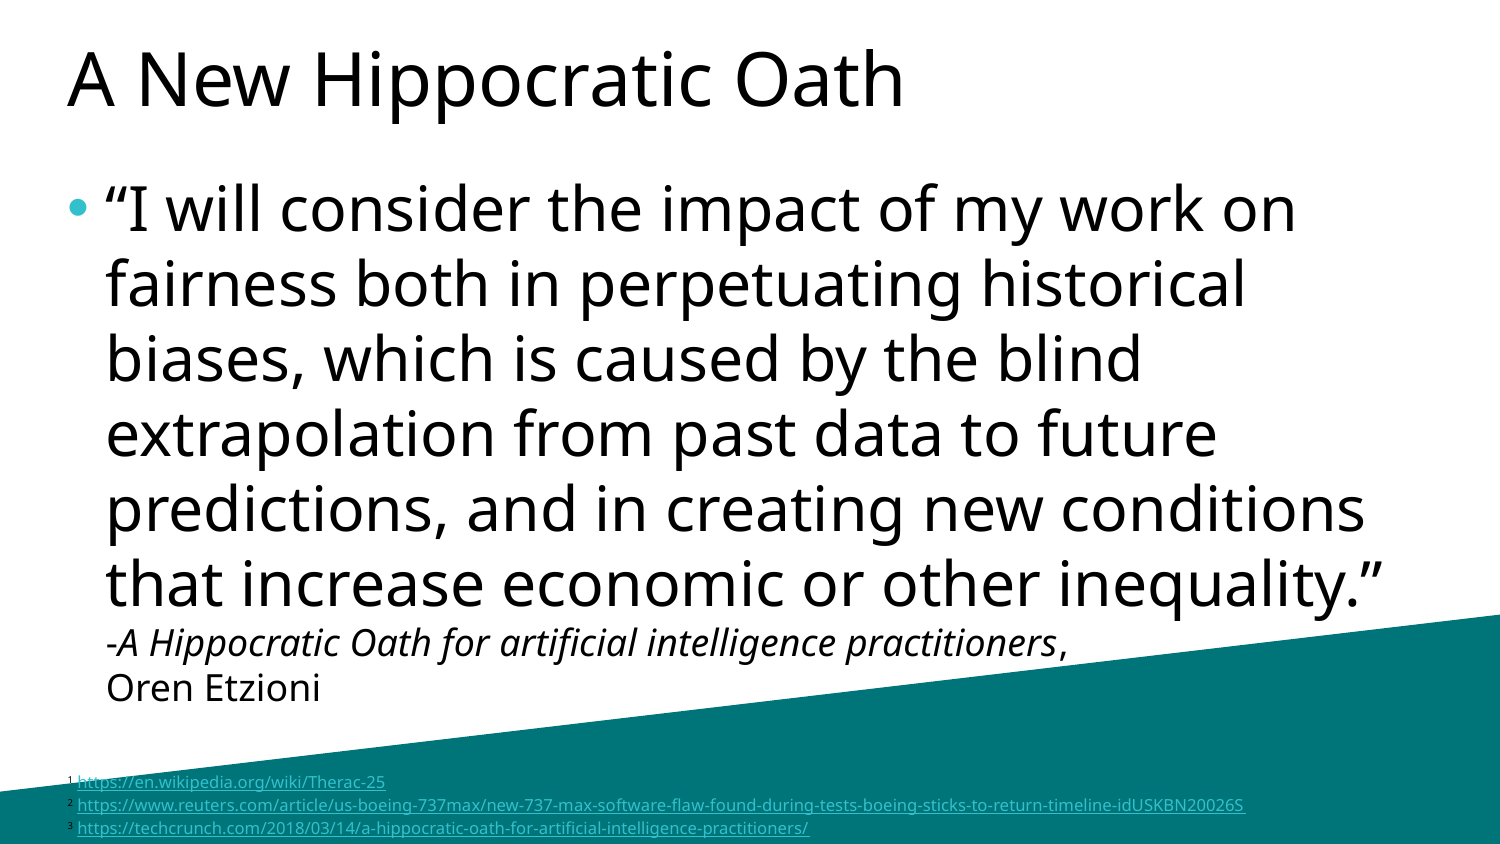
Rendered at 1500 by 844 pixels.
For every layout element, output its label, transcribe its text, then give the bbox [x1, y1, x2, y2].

list “I will consider the impact of my work on fairness both in perpetuating historical biases, which is caused by the blind extrapolation from past data to future predictions, and in creating new conditions that increase economic or other inequality.” -A Hippocratic Oath for artificial intelligence practitioners, Oren Etzioni [52, 161, 1444, 615]
title A New Hippocratic Oath [52, 41, 1444, 142]
text_box 1 https://en.wikipedia.org/wiki/Therac-25 2 https://www.reuters.com/article/us-boeing-737max/new-737-max-software-flaw-found-during-tests-boeing-sticks-to-return-timeline-idUSKBN20026S 3 https://techcrunch.com/2018/03/14/a-hippocratic-oath-for-artificial-intelligence-practitioners/ [52, 764, 1424, 844]
